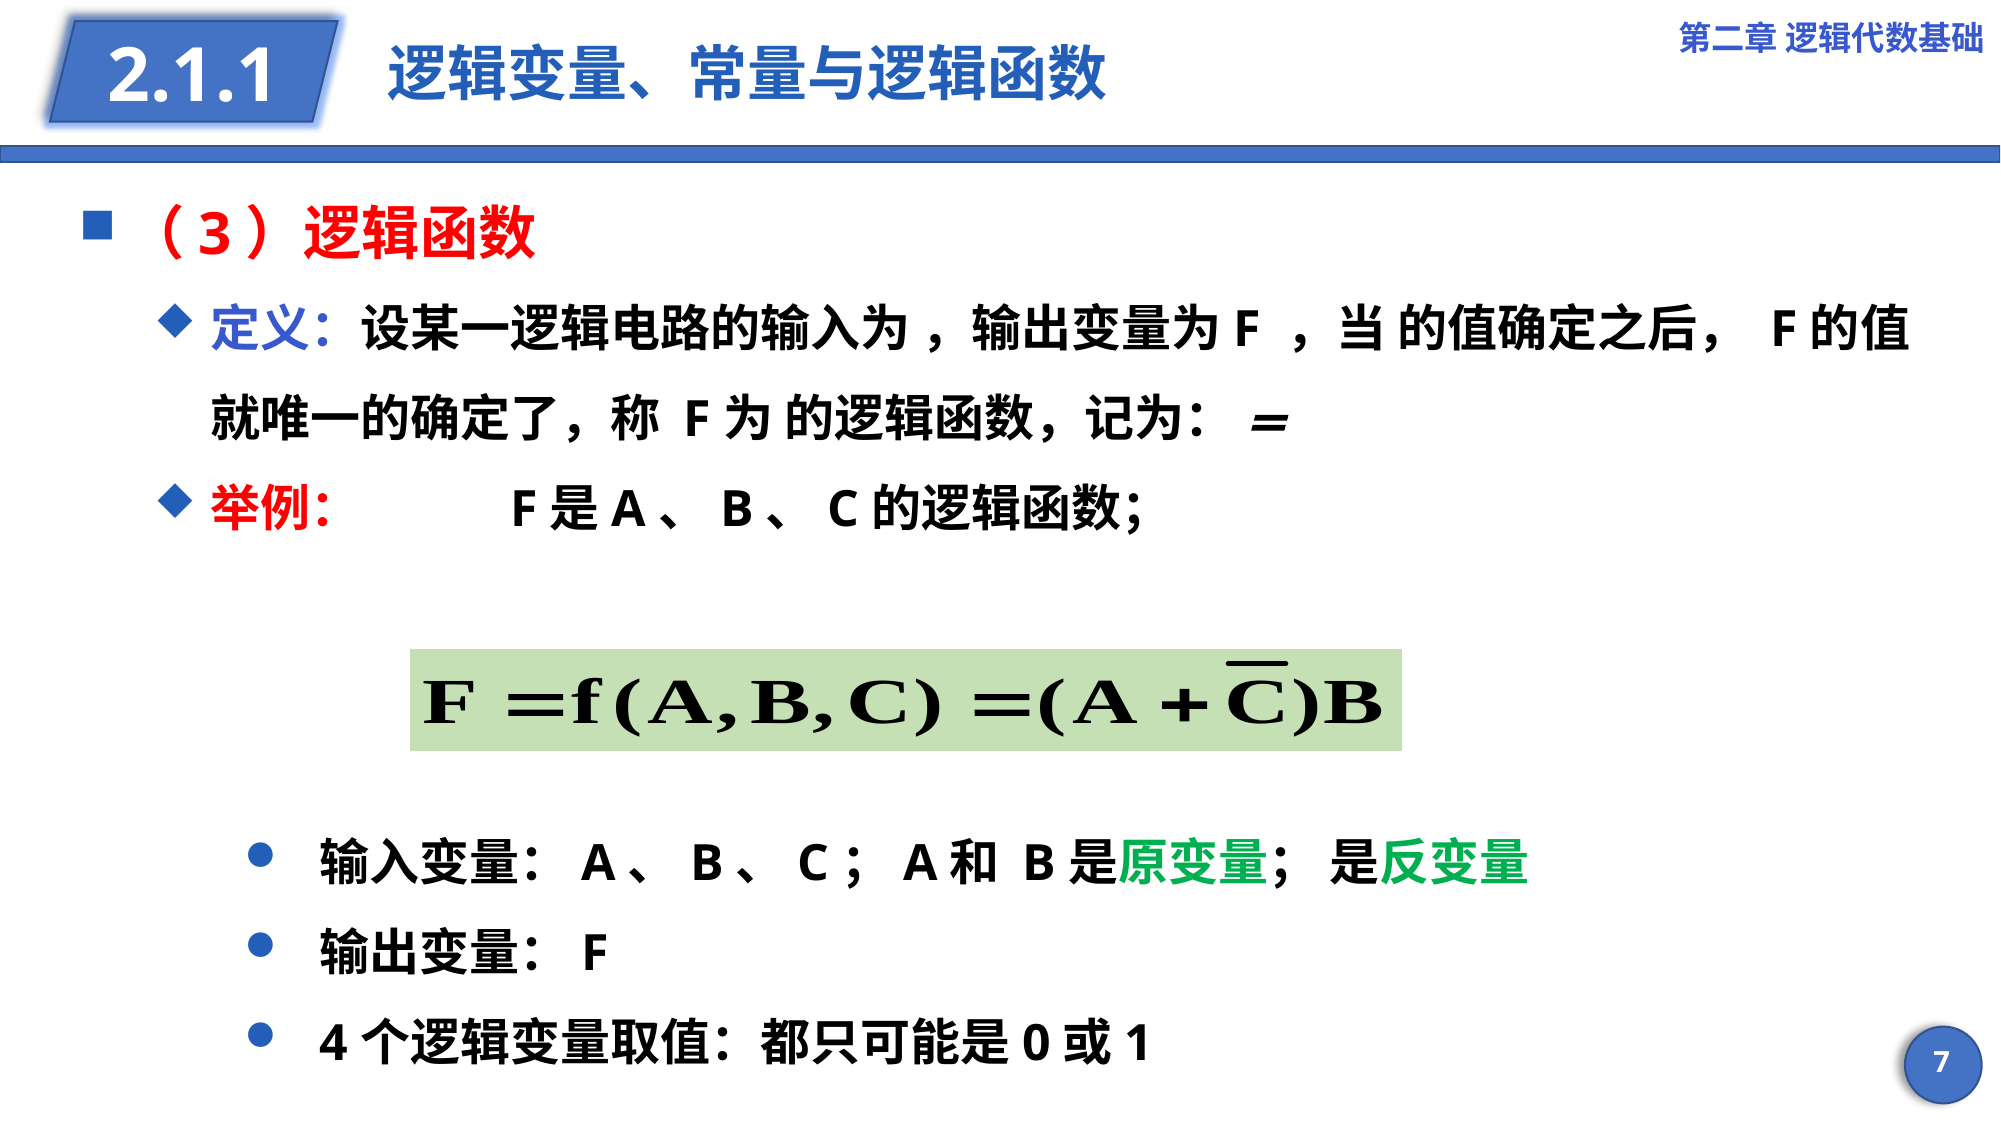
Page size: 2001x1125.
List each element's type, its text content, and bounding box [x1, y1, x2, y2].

title 逻辑变量、常量与逻辑函数 [372, 16, 1213, 137]
footer 第二章 逻辑代数基础 [1659, 0, 2000, 83]
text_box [409, 649, 1403, 751]
slide_number 7 [1895, 1033, 1989, 1094]
text_box 2.1.1 [48, 20, 339, 123]
